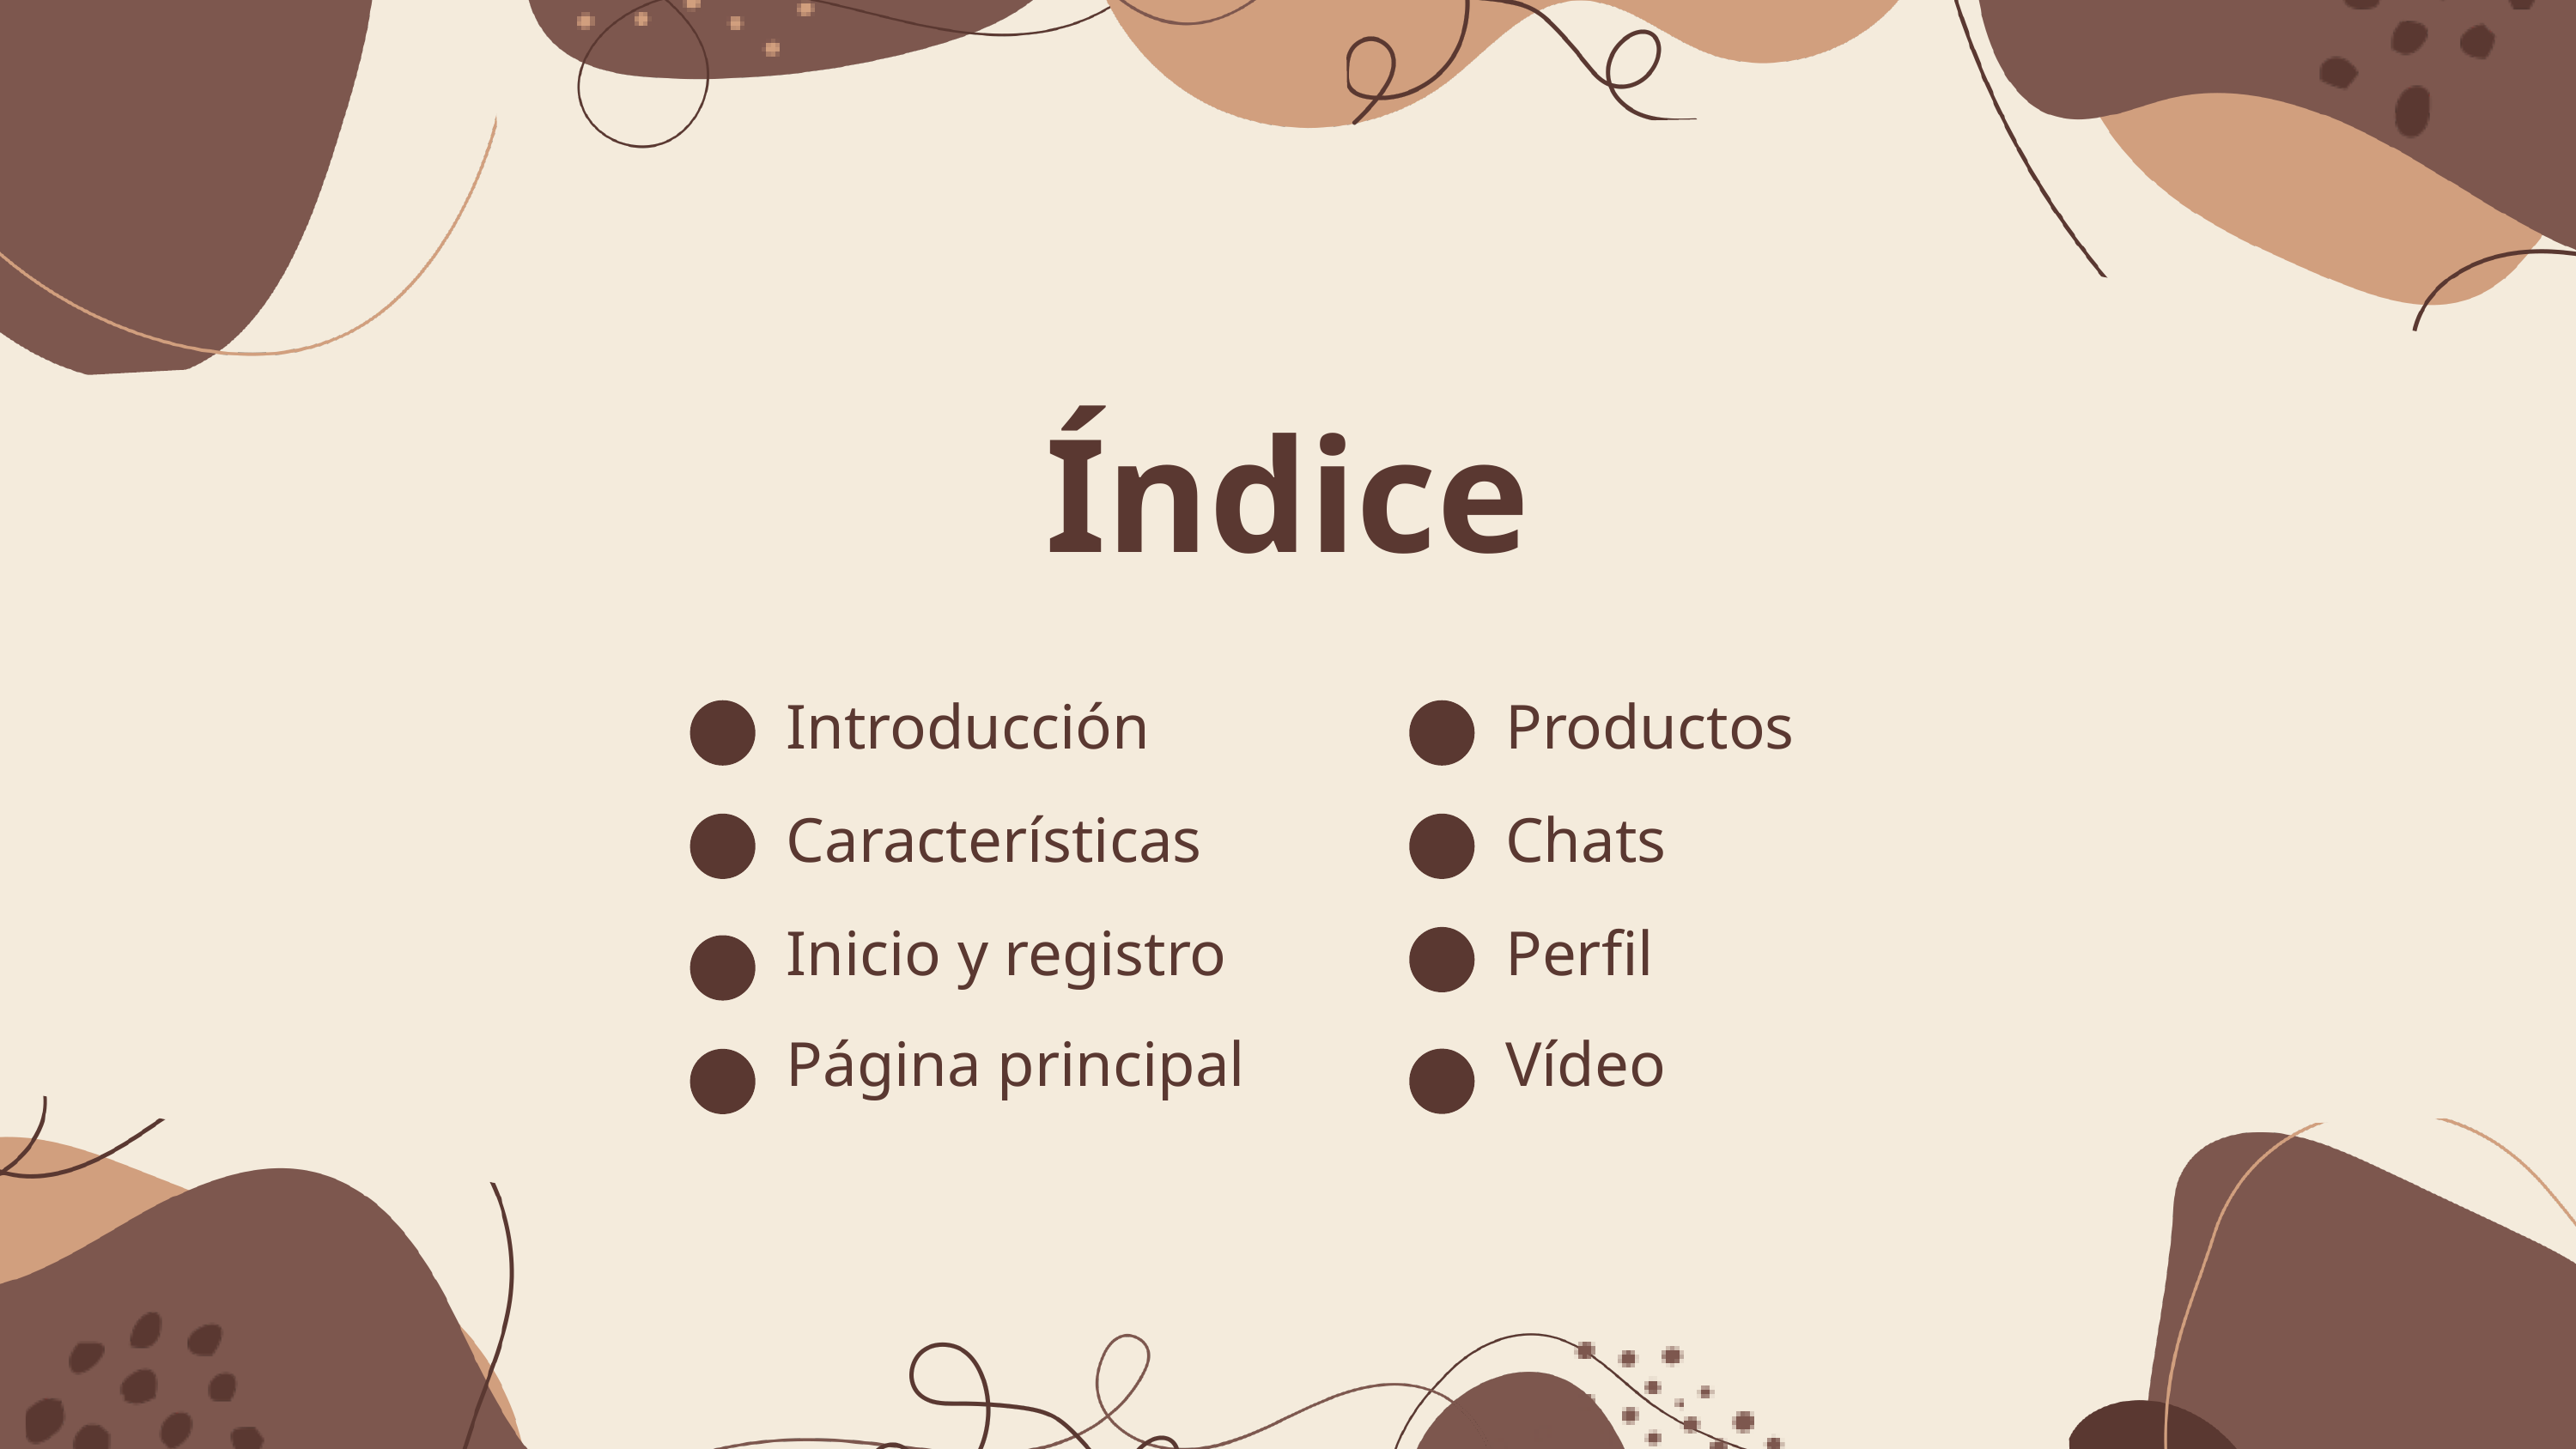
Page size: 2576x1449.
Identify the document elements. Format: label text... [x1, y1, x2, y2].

text_box [2058, 1113, 2576, 1449]
text_box [866, 1342, 1216, 1449]
text_box [25, 1303, 264, 1449]
text_box [0, 1087, 654, 1449]
text_box [1463, 1342, 1785, 1449]
text_box [519, 0, 841, 57]
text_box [690, 693, 1886, 1115]
text_box [567, 1331, 1515, 1449]
text_box [1911, 0, 2576, 360]
text_box [1046, 0, 1997, 142]
text_box [0, 0, 510, 380]
text_box Índice [927, 452, 1649, 584]
text_box [502, 0, 1048, 153]
text_box [1345, 0, 1698, 126]
text_box [1515, 1331, 2058, 1449]
text_box [2297, 0, 2539, 147]
